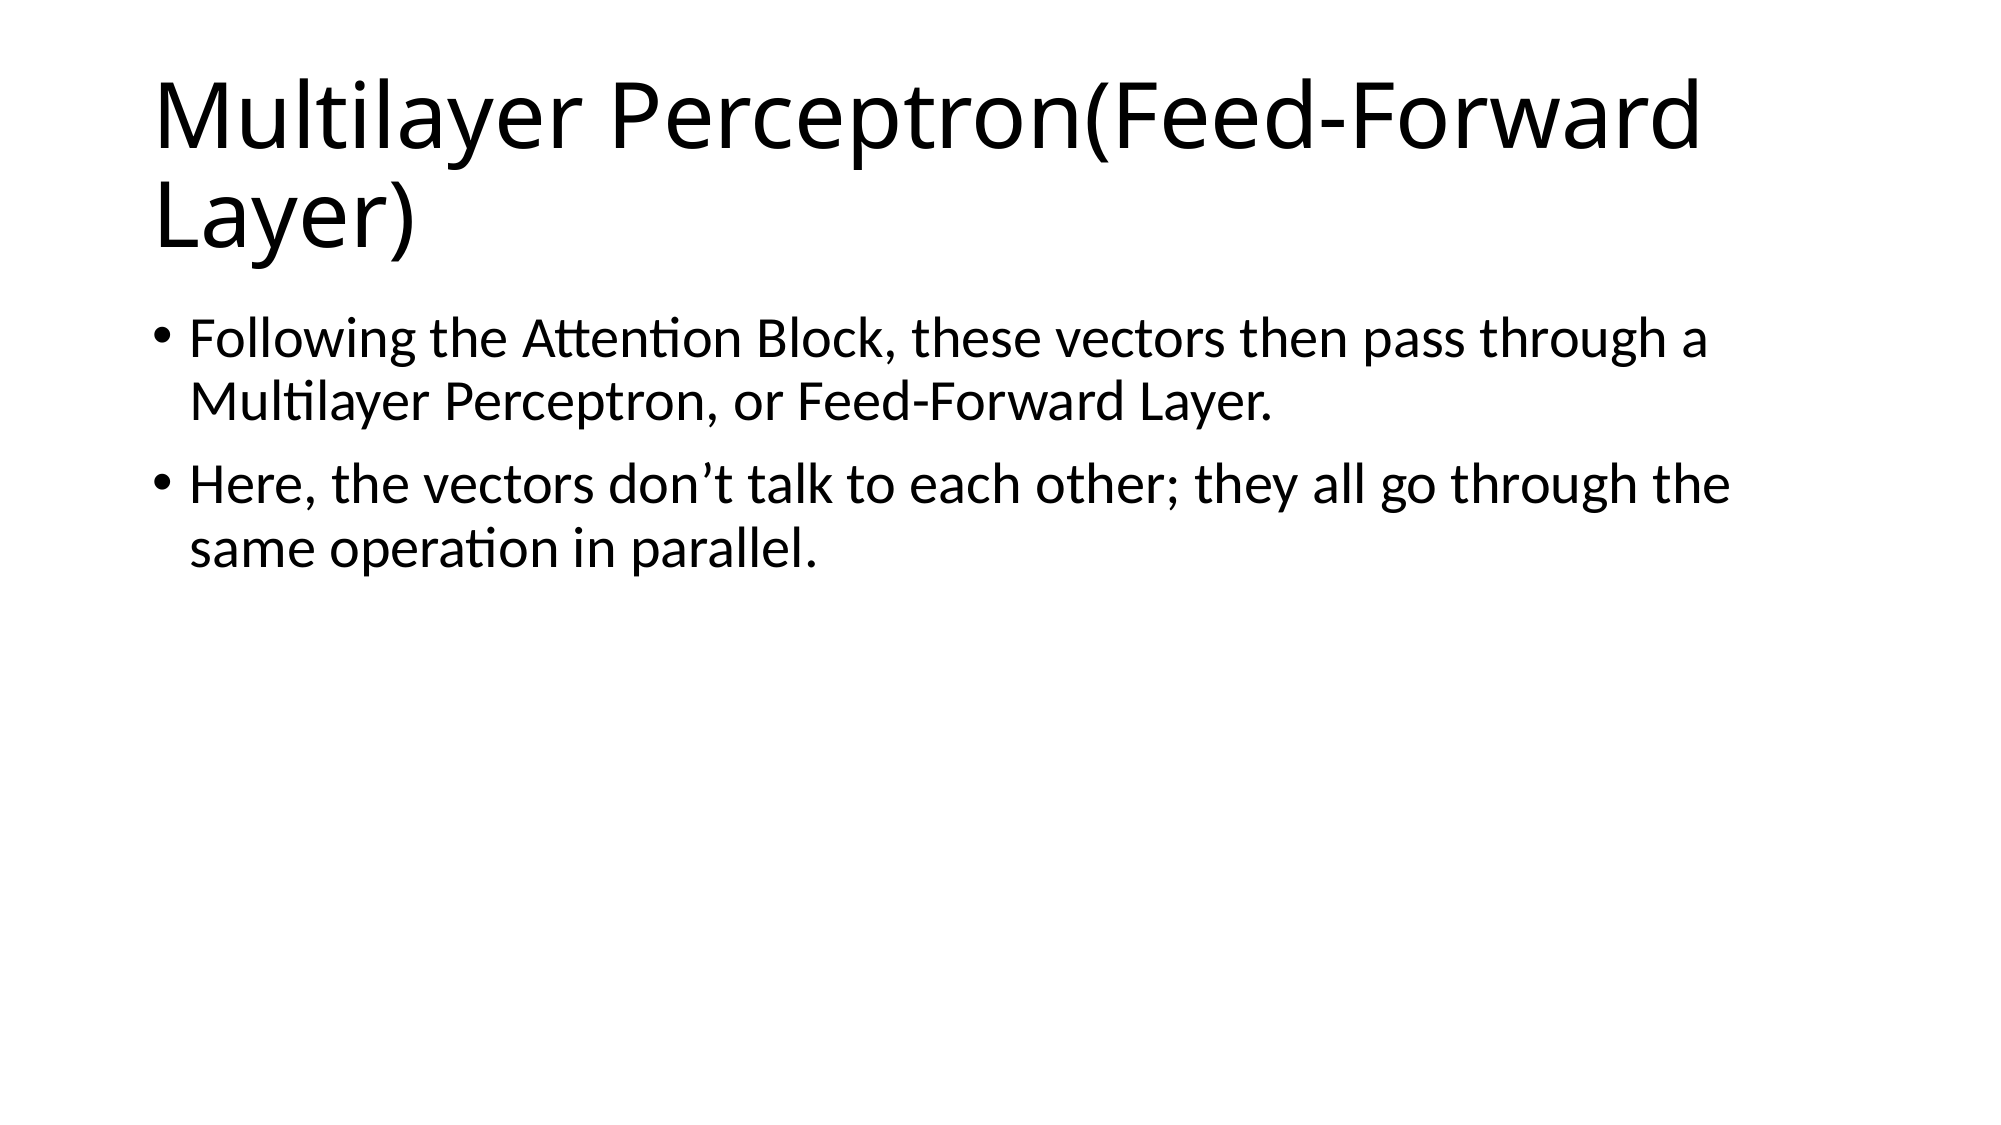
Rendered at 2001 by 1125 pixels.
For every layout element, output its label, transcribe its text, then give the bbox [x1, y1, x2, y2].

list Following the Attention Block, these vectors then pass through a Multilayer Perceptron, or Feed-Forward Layer. Here, the vectors don’t talk to each other; they all go through the same operation in parallel. [137, 299, 1863, 1014]
title Multilayer Perceptron(Feed-Forward Layer) [137, 59, 1863, 278]
